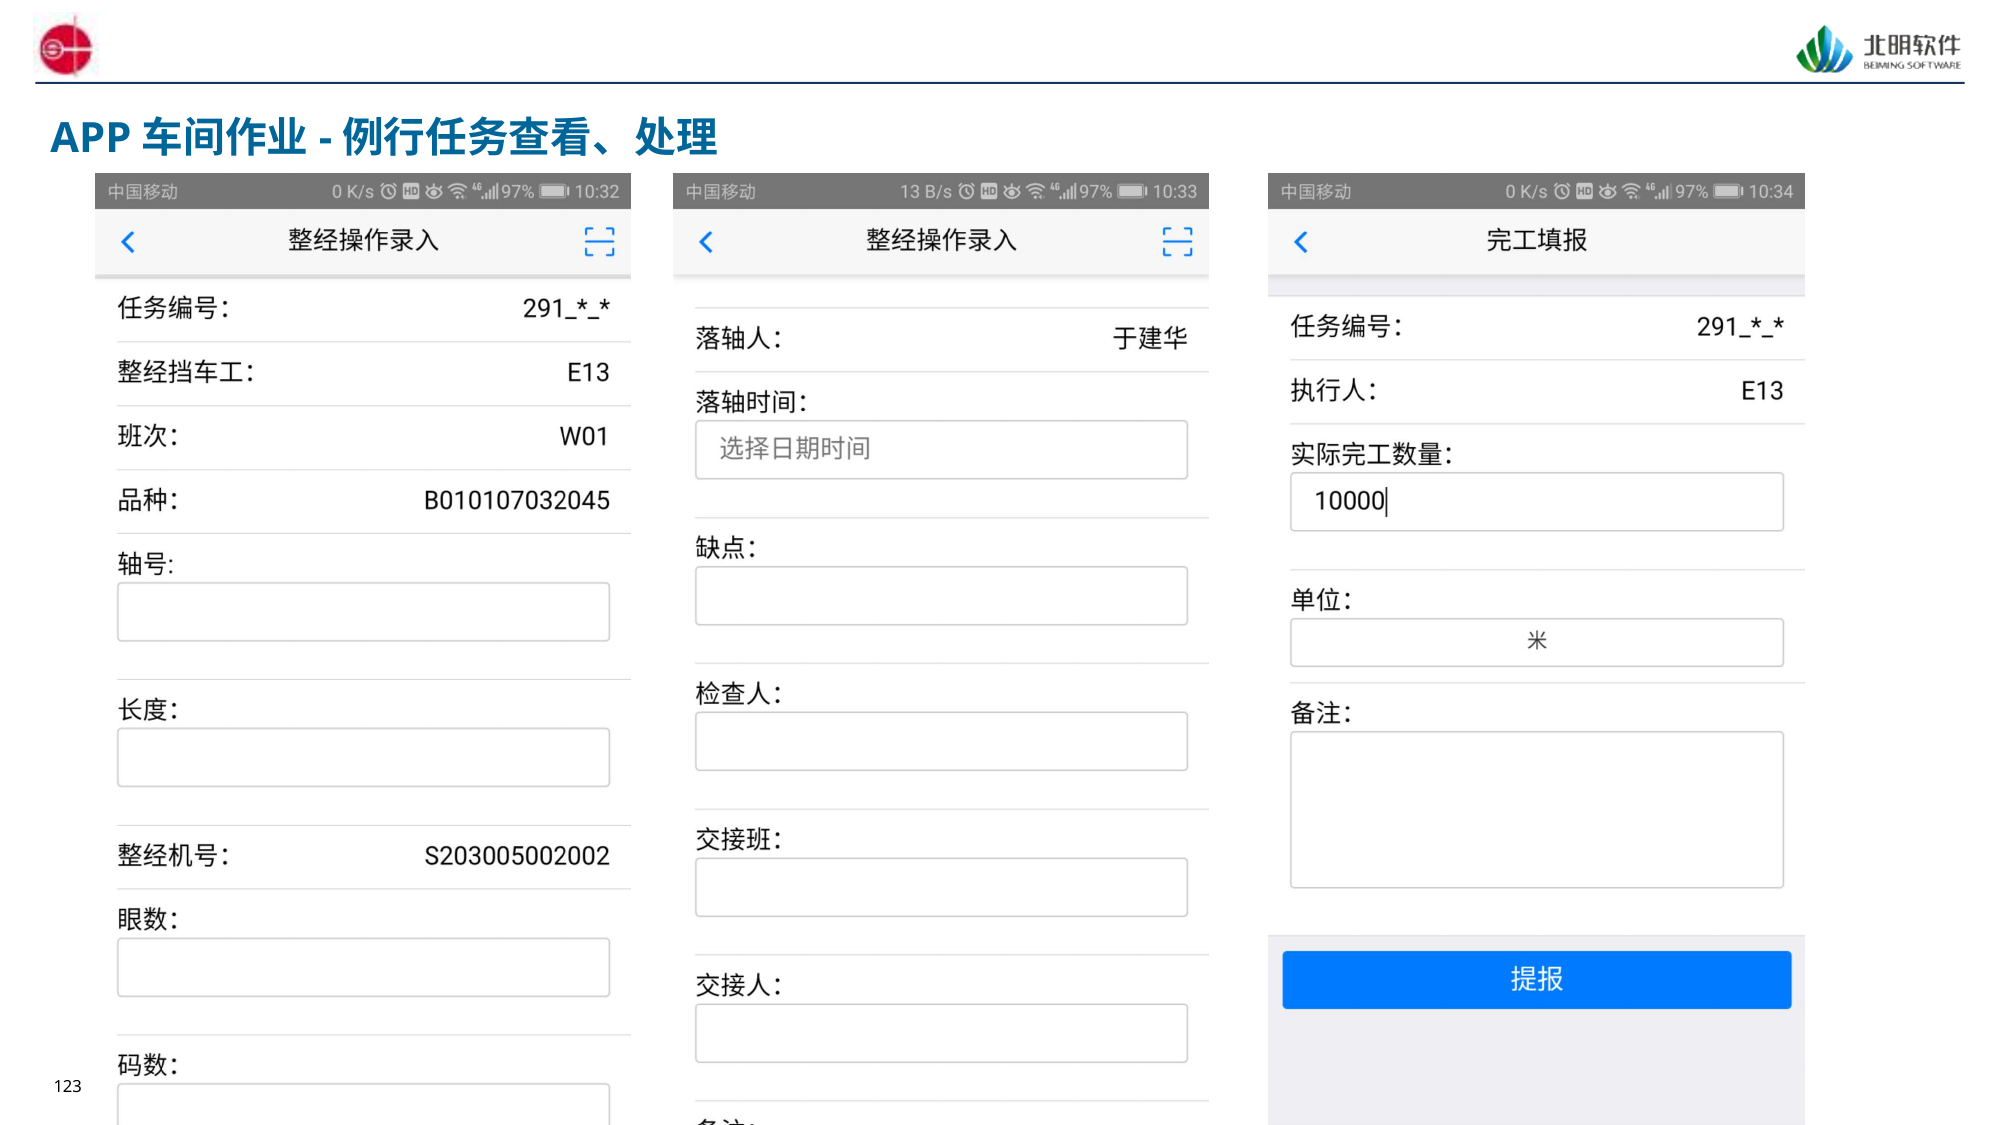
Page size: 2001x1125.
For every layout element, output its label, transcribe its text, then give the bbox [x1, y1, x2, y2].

picture [1795, 22, 1965, 78]
picture [33, 12, 99, 81]
title APP车间作业-例行任务查看、处理 [35, 103, 1965, 174]
picture [673, 173, 1210, 1125]
picture [1268, 173, 1805, 1125]
picture [94, 173, 631, 1125]
